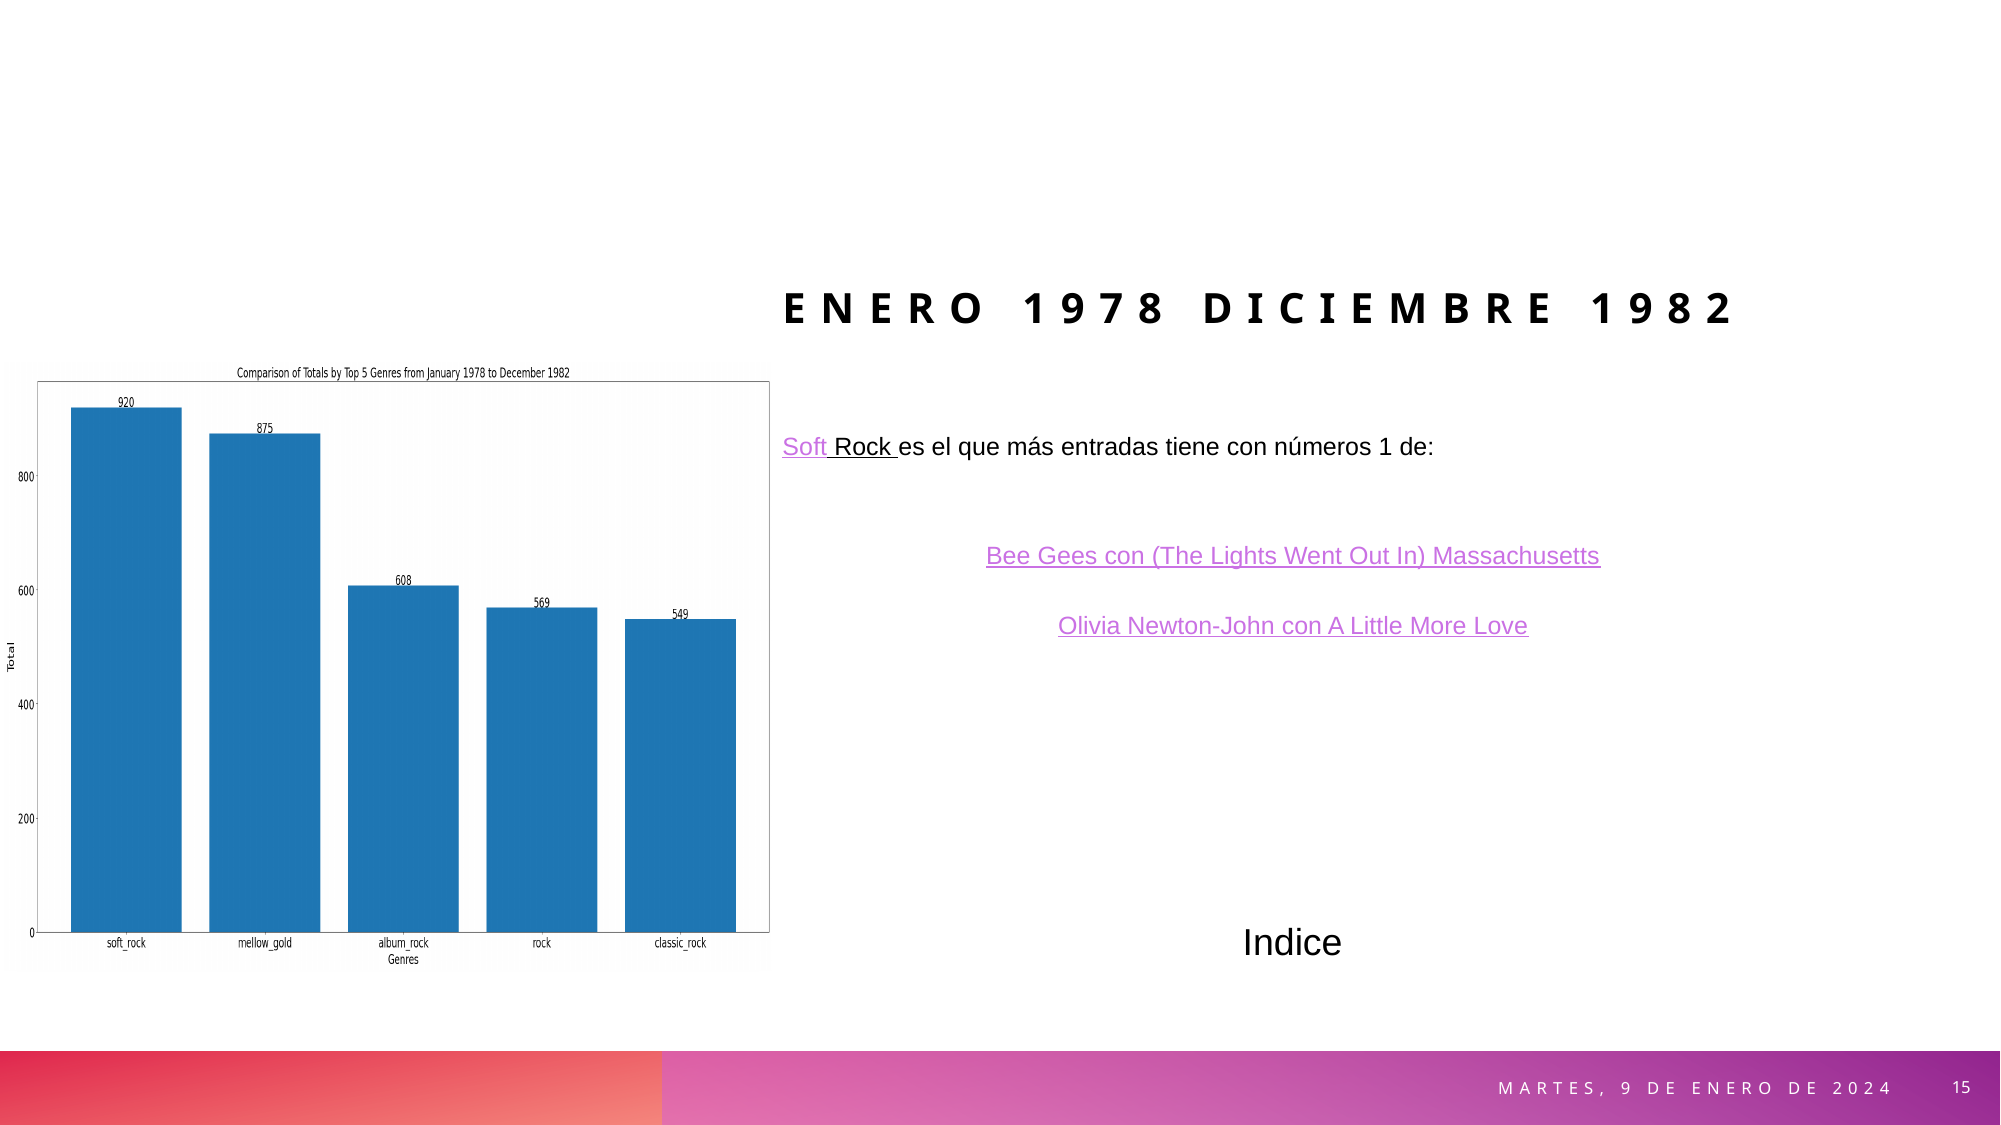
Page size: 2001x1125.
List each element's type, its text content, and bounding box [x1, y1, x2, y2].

picture [4, 362, 772, 972]
slide_number Martes, 9 de Enero de 2024 [1297, 1051, 1905, 1125]
title Enero 1978 Diciembre 1982 [782, 75, 1805, 333]
slide_number 15 [1913, 1051, 1986, 1125]
list Soft Rock es el que más entradas tiene con números 1 de: Bee Gees con (The Lights Went Out In) Massachusetts Olivia Newton-John con A Little More Love [782, 388, 1805, 945]
text_box Indice [1227, 910, 1359, 971]
